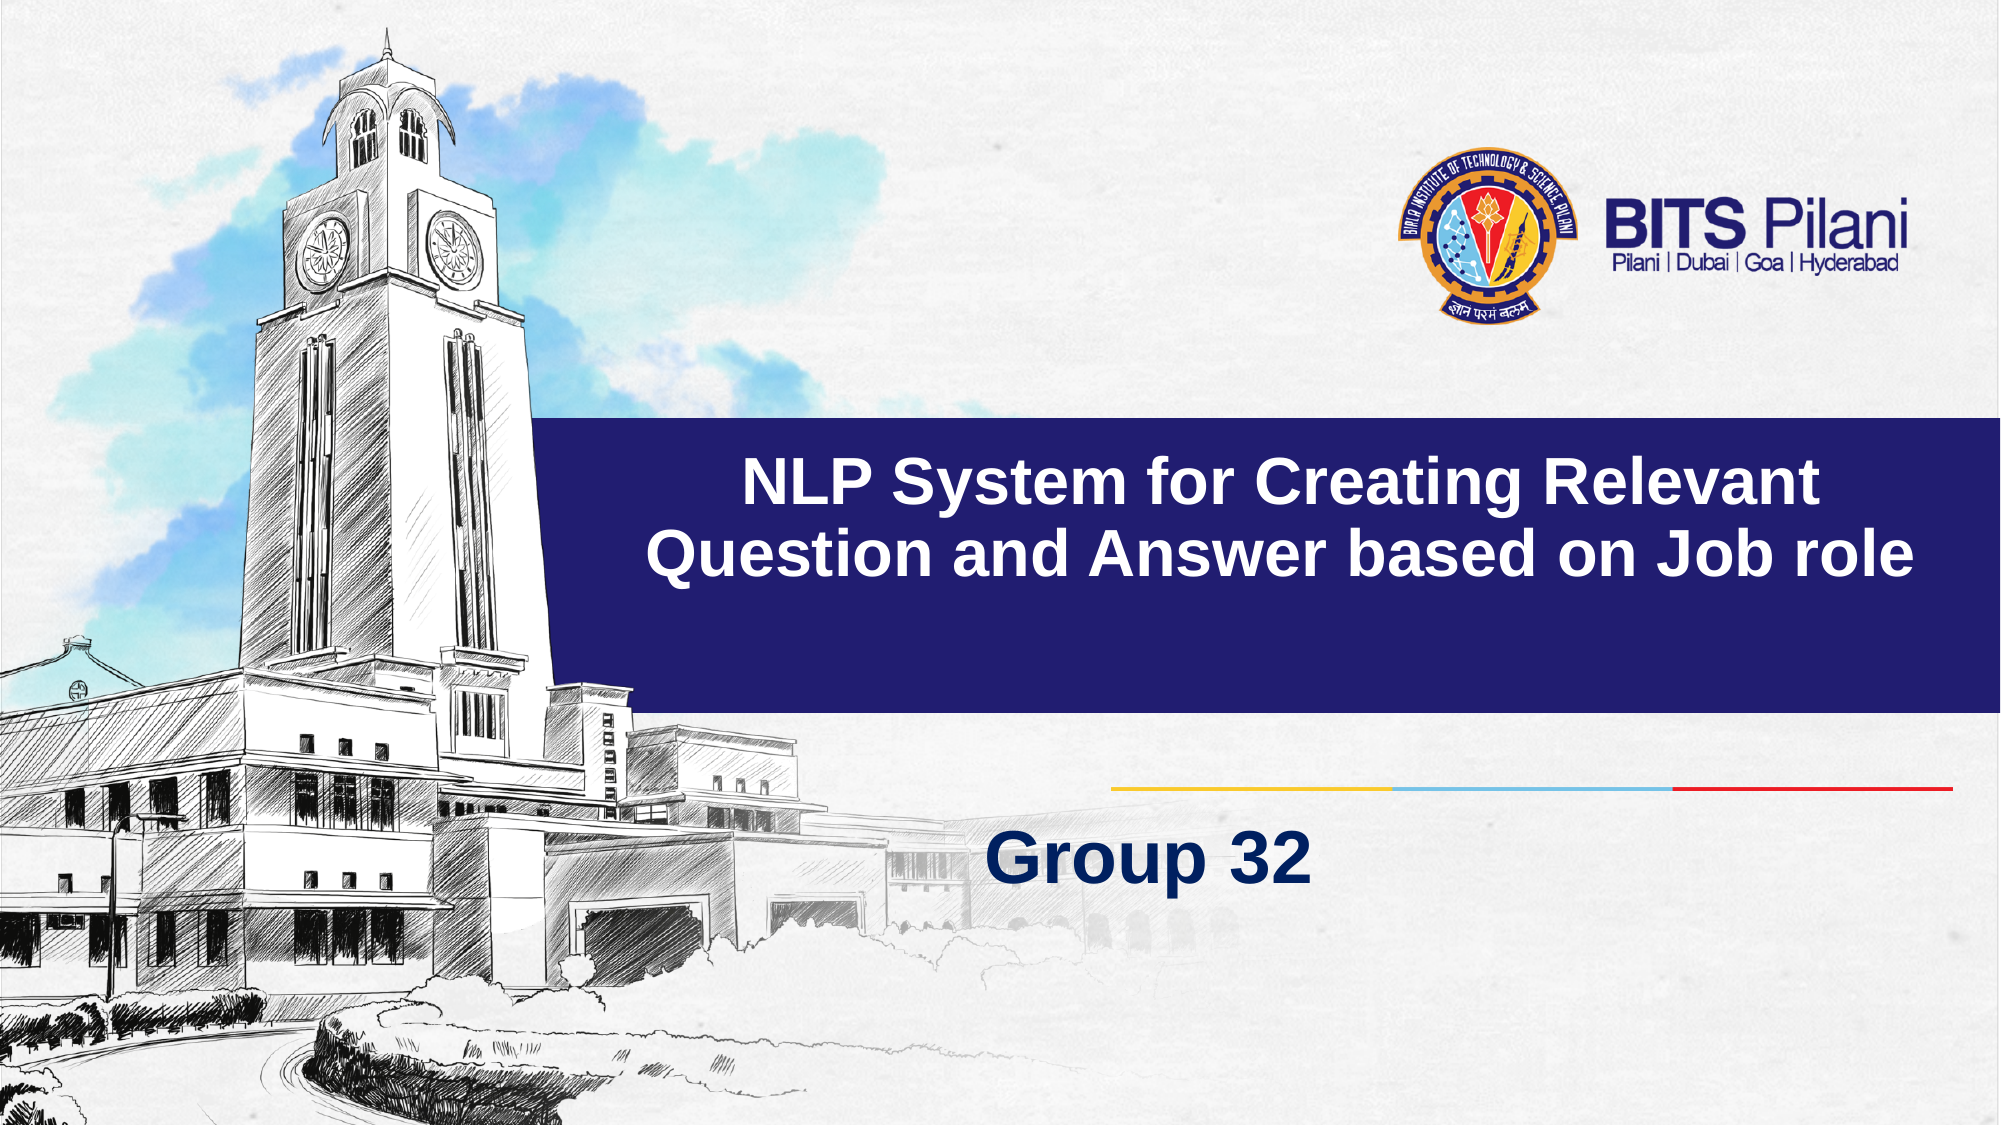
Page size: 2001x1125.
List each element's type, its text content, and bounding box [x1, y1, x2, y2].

subtitle Group 32 [969, 730, 1953, 1050]
picture [0, 0, 2001, 1125]
title NLP System for Creating Relevant Question and Answer based on Job role [575, 418, 1988, 700]
